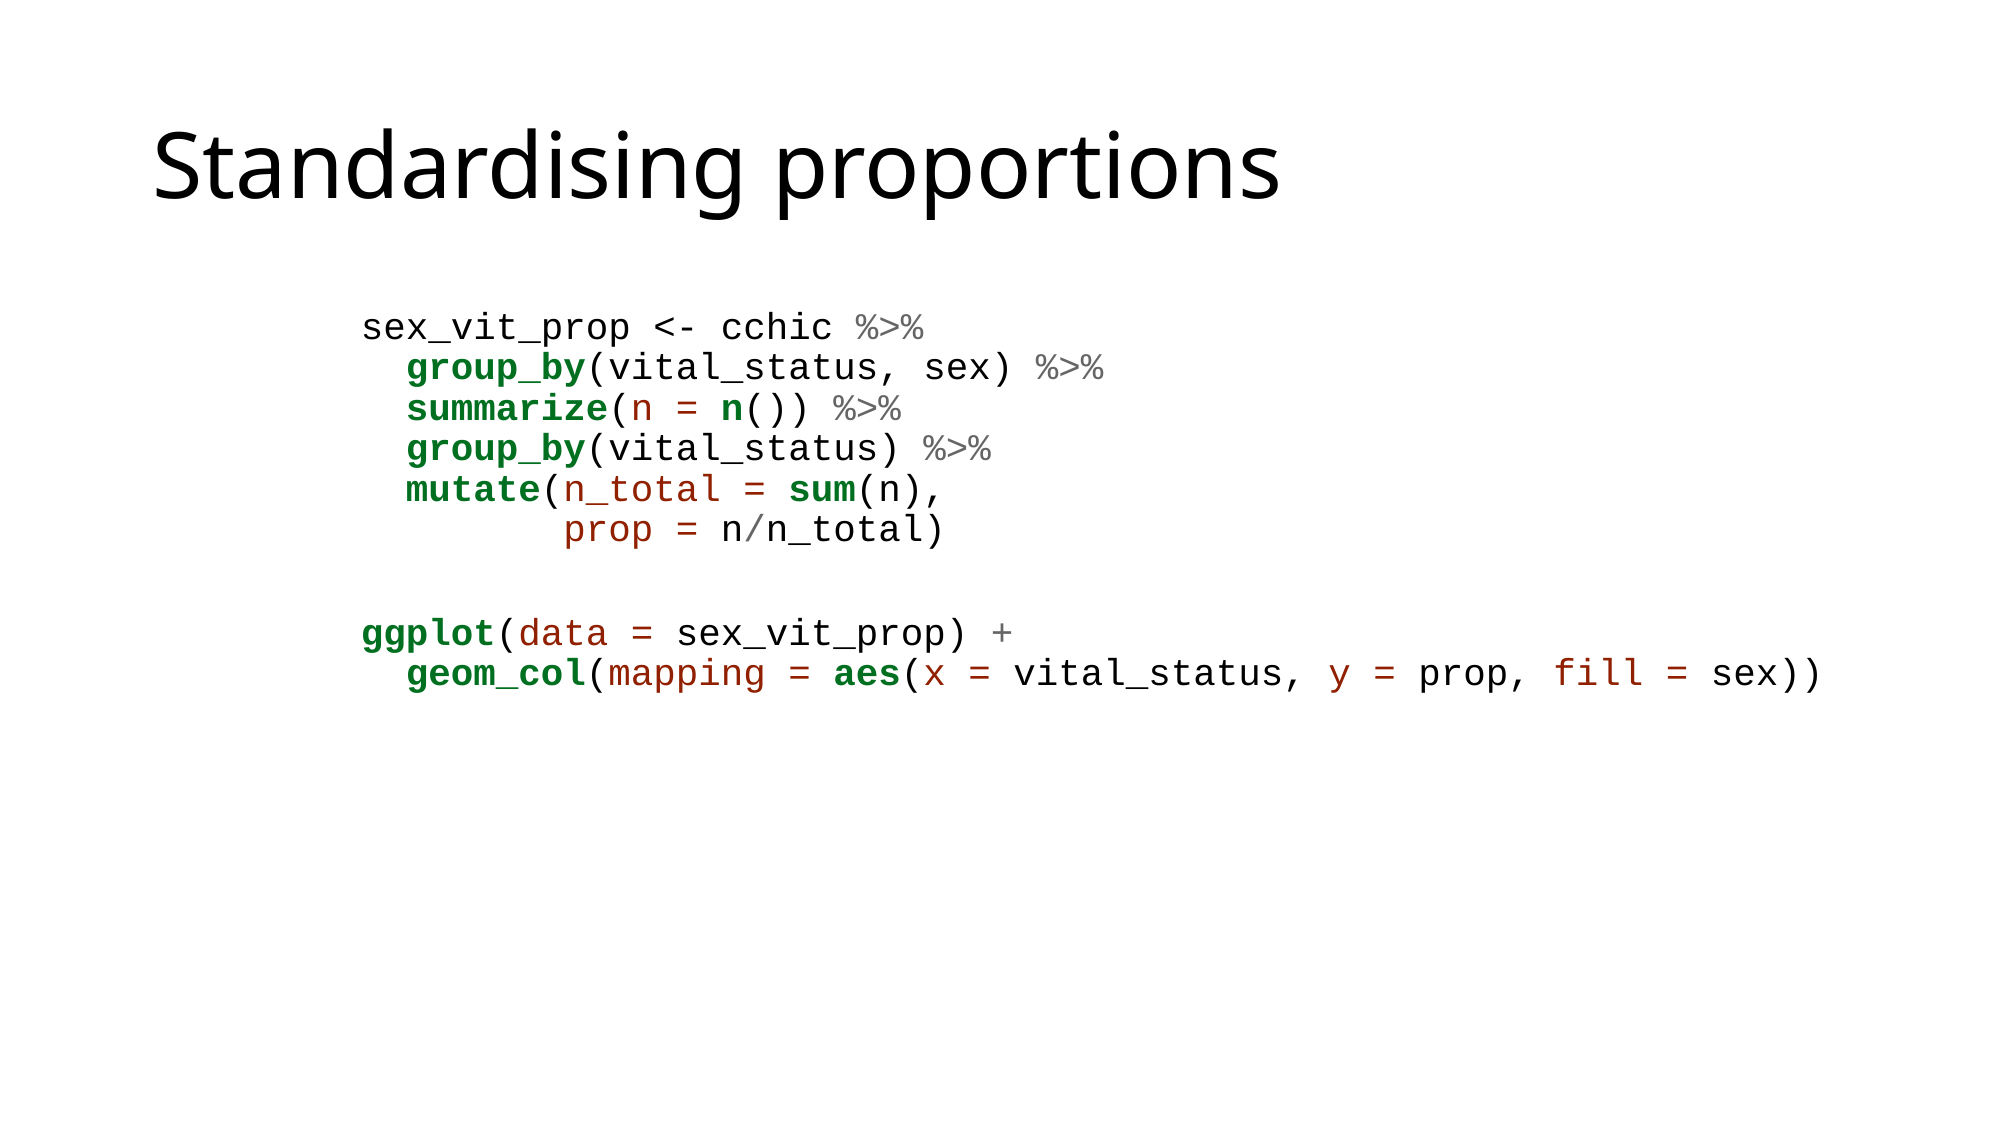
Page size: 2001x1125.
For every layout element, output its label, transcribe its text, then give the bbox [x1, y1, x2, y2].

title Standardising proportions [137, 59, 1863, 278]
list sex_vit_prop <- cchic %>% group_by(vital_status, sex) %>% summarize(n = n()) %>% group_by(vital_status) %>% mutate(n_total = sum(n), prop = n/n_total) ggplot(data = sex_vit_prop) + geom_col(mapping = aes(x = vital_status, y = prop, fill = sex)) [137, 299, 1863, 1014]
